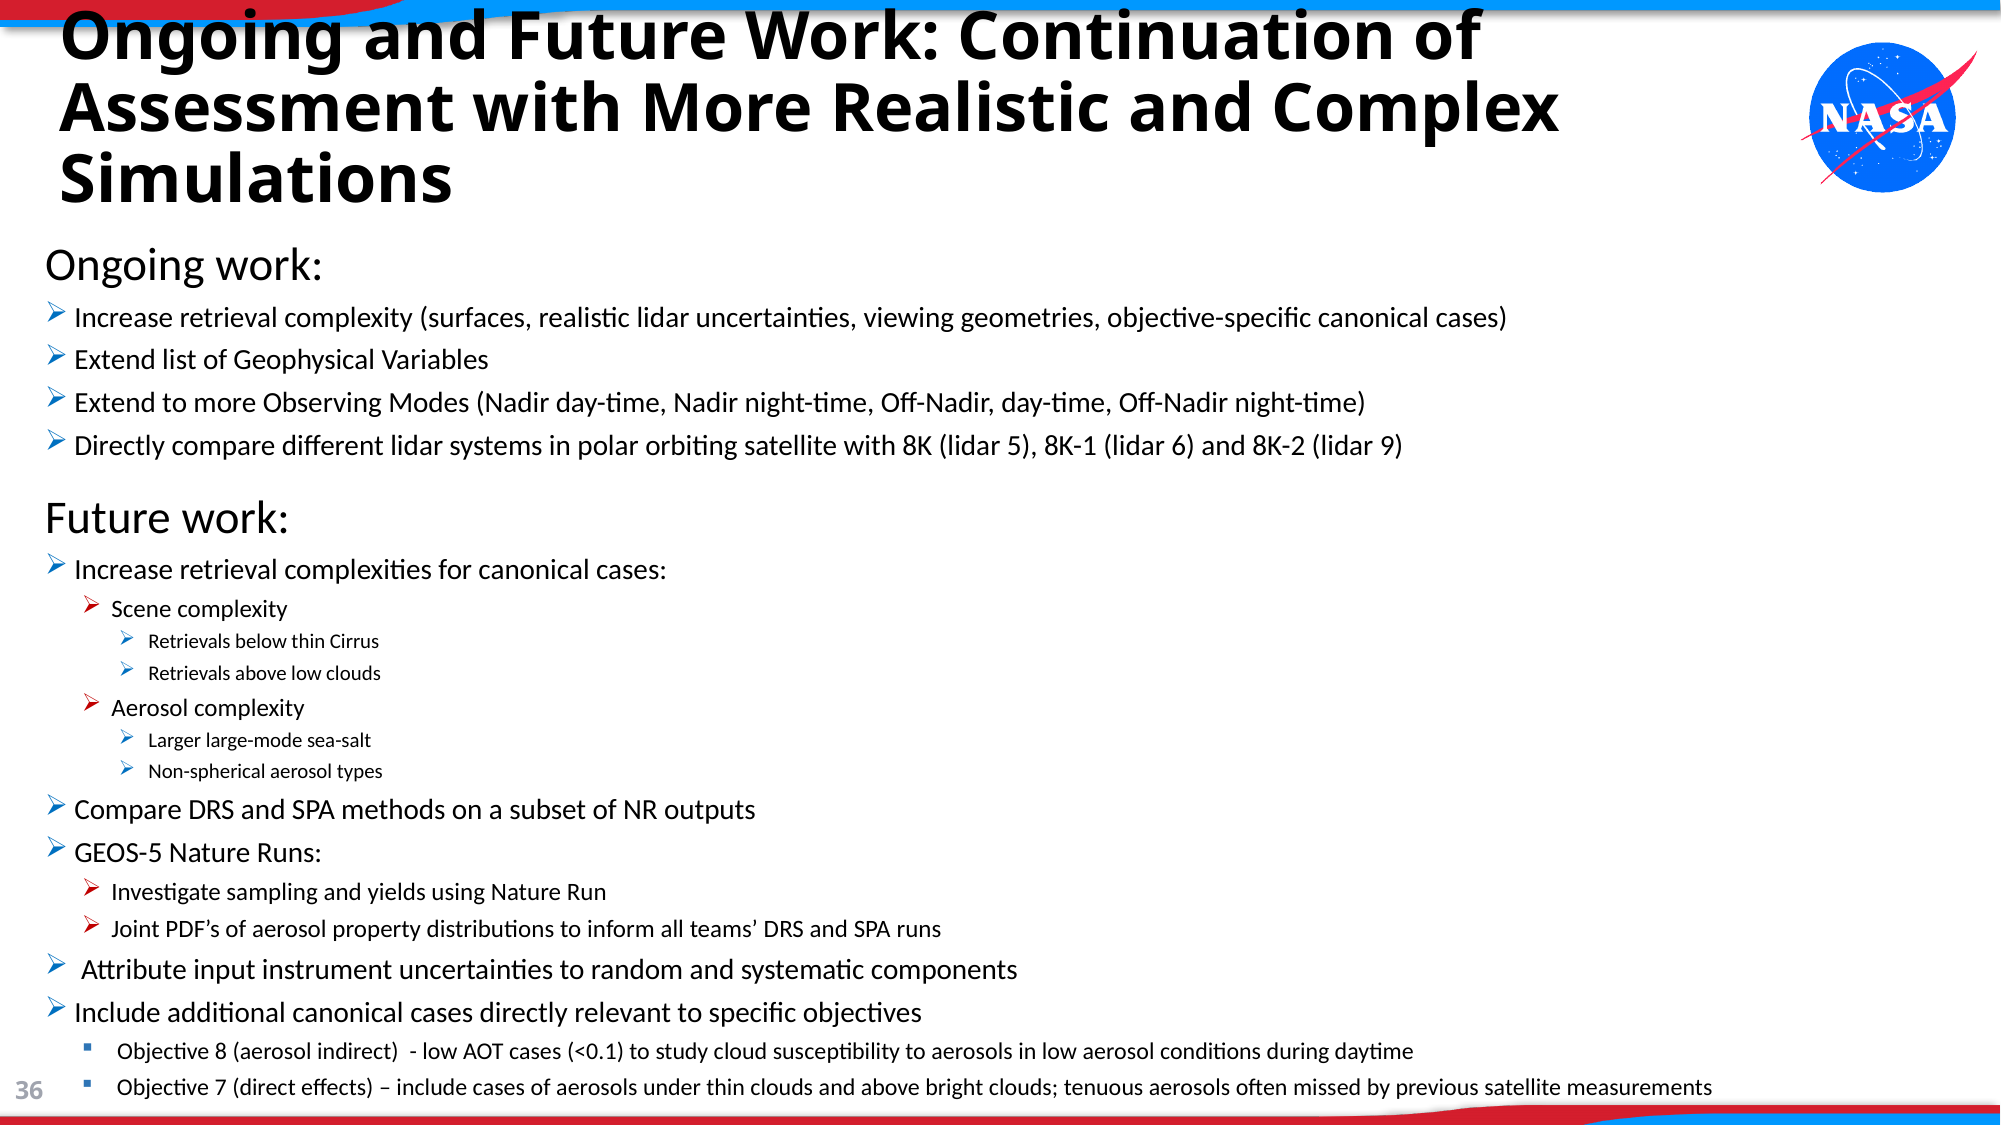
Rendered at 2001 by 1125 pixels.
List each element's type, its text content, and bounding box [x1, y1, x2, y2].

list Ongoing work: Increase retrieval complexity (surfaces, realistic lidar uncertainties, viewing geometries, objective-specific canonical cases) Extend list of Geophysical Variables Extend to more Observing Modes (Nadir day-time, Nadir night-time, Off-Nadir, day-time, Off-Nadir night-time) Directly compare different lidar systems in polar orbiting satellite with 8K (lidar 5), 8K-1 (lidar 6) and 8K-2 (lidar 9) Future work: Increase retrieval complexities for canonical cases: Scene complexity Retrievals below thin Cirrus Retrievals above low clouds Aerosol complexity Larger large-mode sea-salt Non-spherical aerosol types Compare DRS and SPA methods on a subset of NR outputs GEOS-5 Nature Runs: Investigate sampling and yields using Nature Run Joint PDF’s of aerosol property distributions to inform all teams’ DRS and SPA runs Attribute input instrument uncertainties to random and systematic components Include additional canonical cases directly relevant to specific objectives Objective 8 (aerosol indirect) - low AOT cases (<0.1) to study cloud susceptibility to aerosols in low aerosol conditions during daytime Objective 7 (direct effects) – include cases of aerosols under thin clouds and above bright clouds; tenuous aerosols often missed by previous satellite measurements [22, 215, 1928, 1116]
title Ongoing and Future Work: Continuation of Assessment with More Realistic and Complex Simulations [44, 40, 1752, 179]
slide_number 36 [0, 1059, 90, 1117]
picture [1800, 42, 1978, 193]
